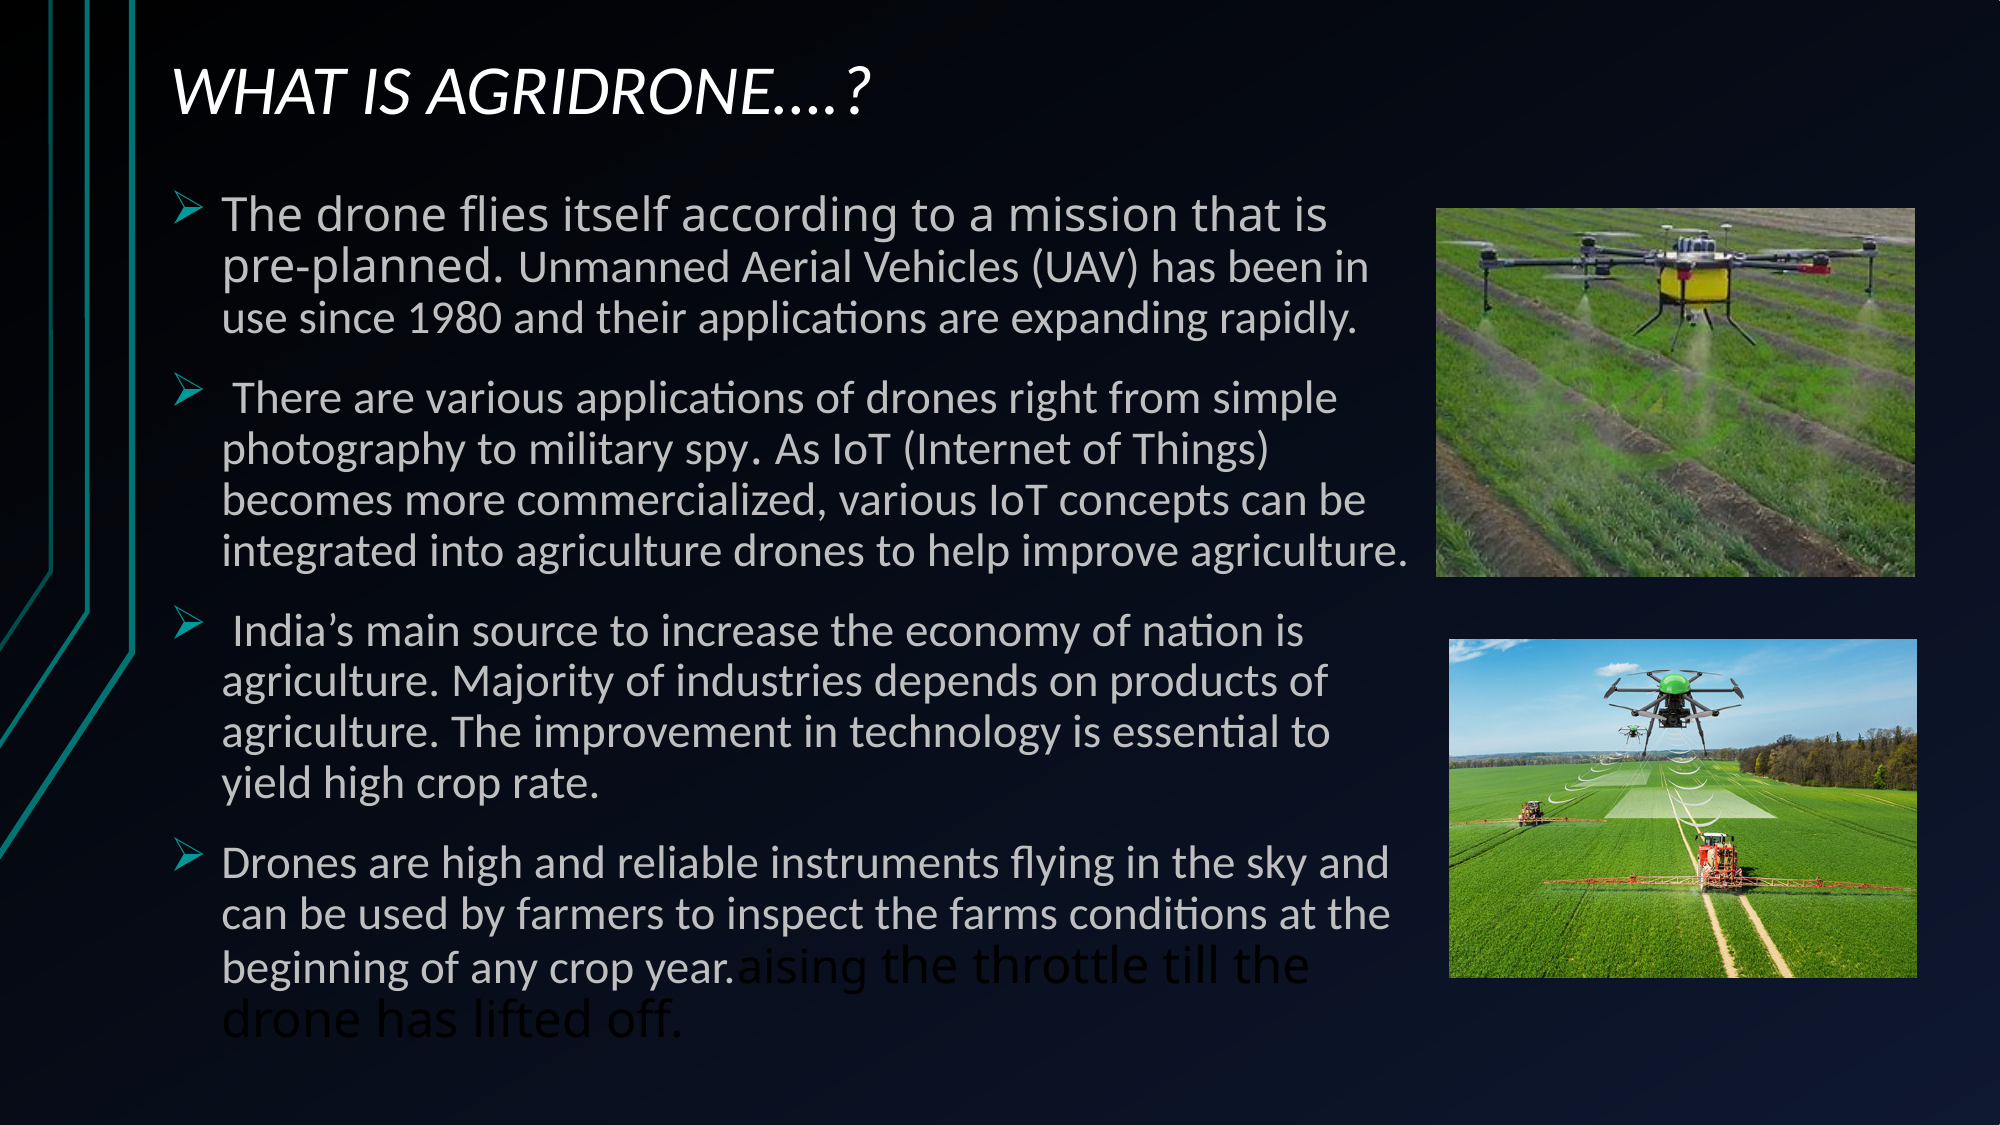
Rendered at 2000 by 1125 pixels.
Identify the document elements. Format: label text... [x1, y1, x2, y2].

title WHAT IS AGRIDRONE….? [149, 42, 1850, 140]
picture [1436, 207, 1916, 577]
picture [1448, 639, 1917, 979]
list The drone flies itself according to a mission that is pre-planned. Unmanned Aerial Vehicles (UAV) has been in use since 1980 and their applications are expanding rapidly. There are various applications of drones right from simple photography to military spy. As IoT (Internet of Things) becomes more commercialized, various IoT concepts can be integrated into agriculture drones to help improve agriculture. India’s main source to increase the economy of nation is agriculture. Majority of industries depends on products of agriculture. The improvement in technology is essential to yield high crop rate. Drones are high and reliable instruments flying in the sky and can be used by farmers to inspect the farms conditions at the beginning of any crop year.aising the throttle till the drone has lifted off. [149, 181, 1437, 1079]
